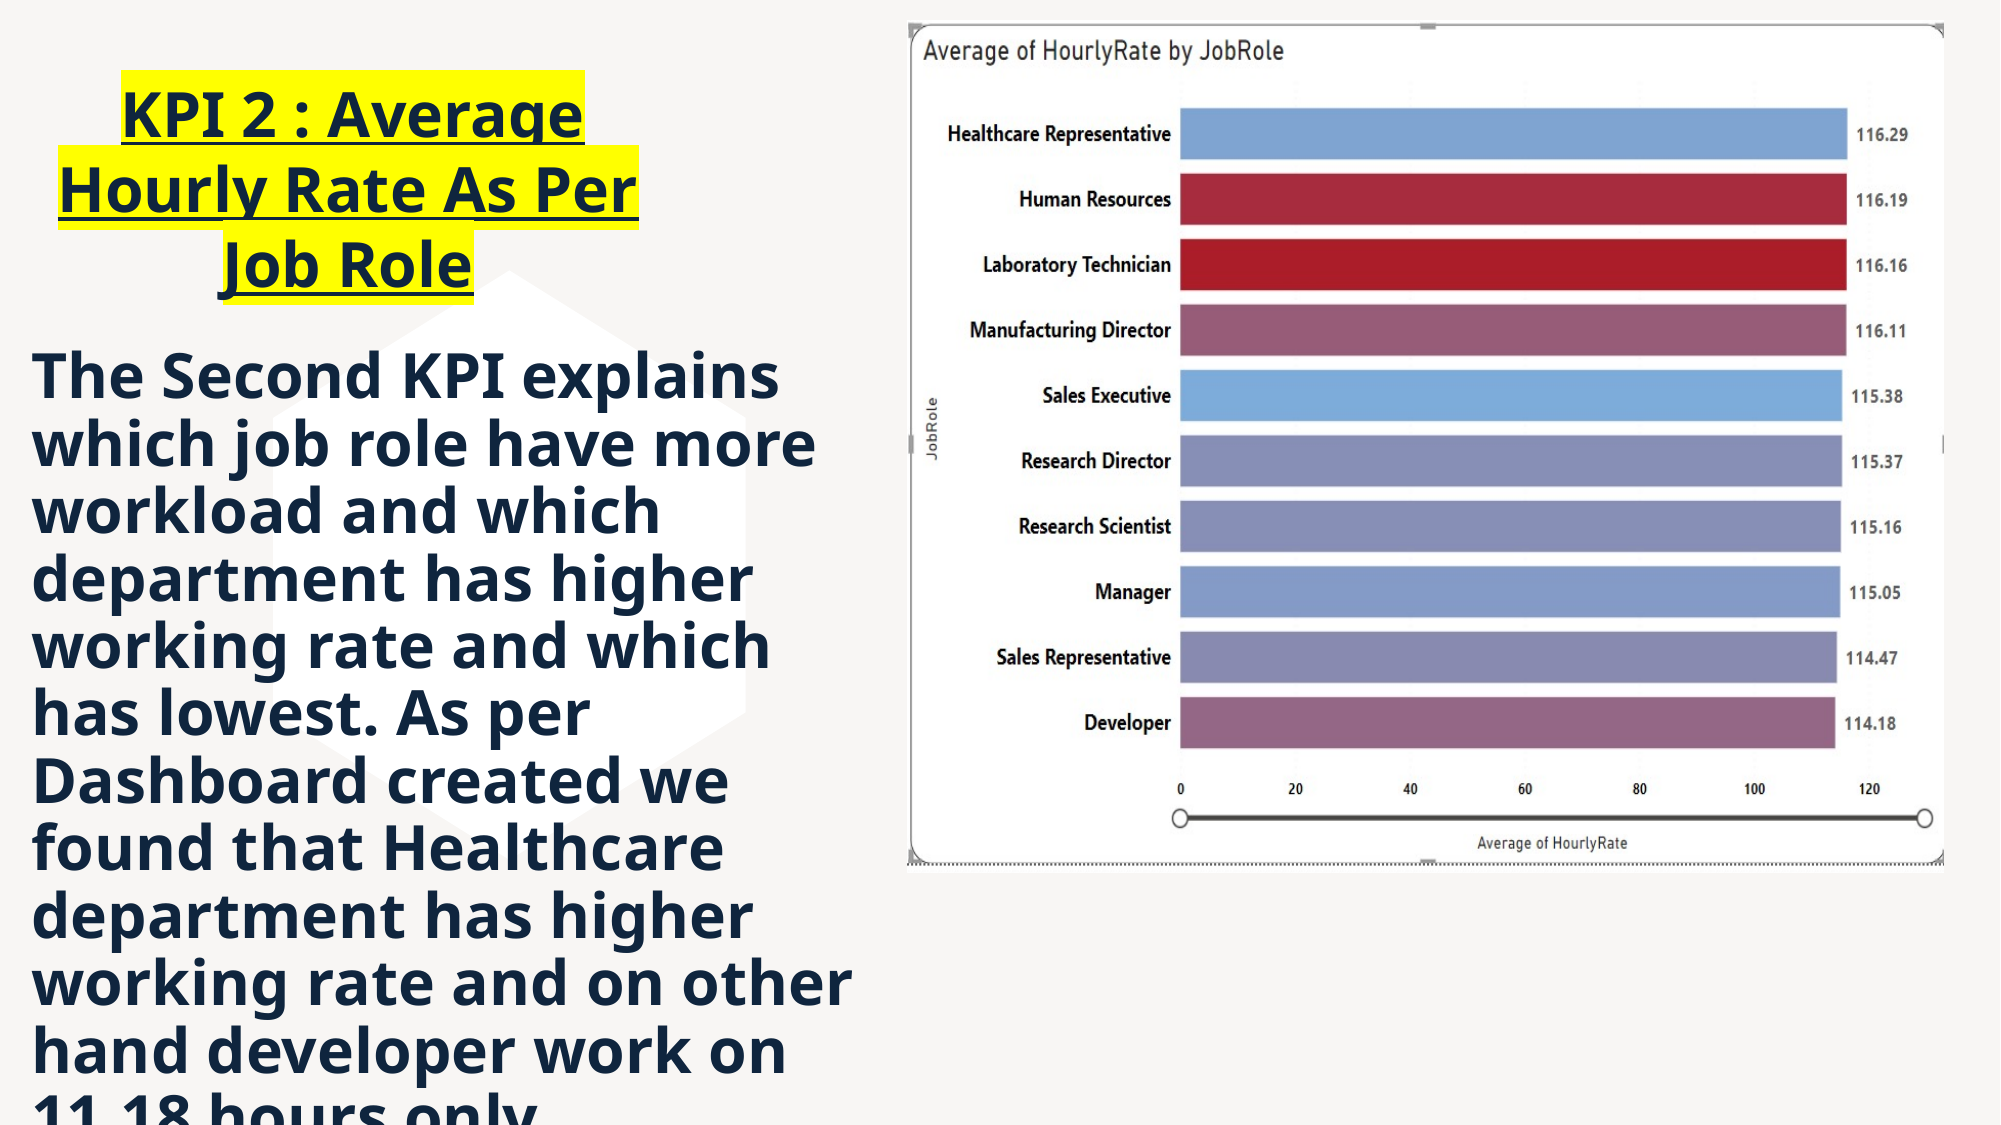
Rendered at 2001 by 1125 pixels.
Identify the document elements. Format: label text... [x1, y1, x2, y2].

title The Second KPI explains which job role have more workload and which department has higher working rate and which has lowest. As per Dashboard created we found that Healthcare department has higher working rate and on other hand developer work on 11.18 hours only. [16, 441, 908, 1058]
text_box KPI 2 : Average Hourly Rate As Per Job Role [36, 67, 660, 307]
picture [907, 20, 1944, 873]
